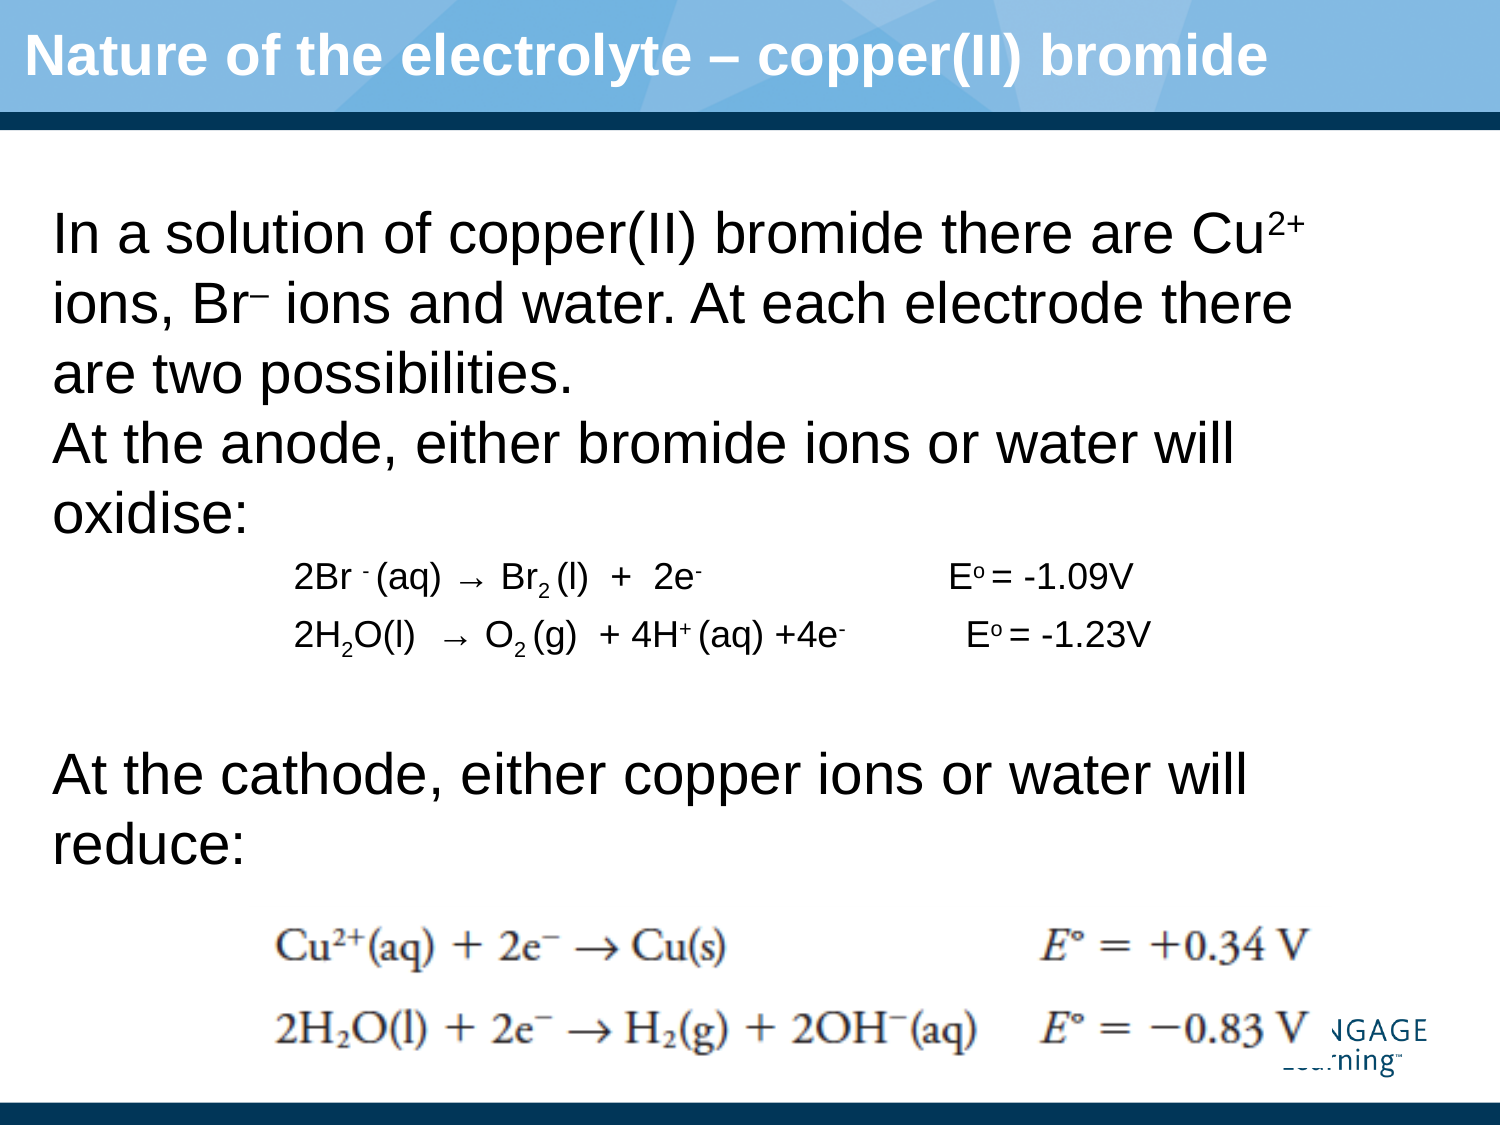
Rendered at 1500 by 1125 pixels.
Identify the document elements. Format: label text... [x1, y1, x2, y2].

text_box In a solution of copper(II) bromide there are Cu2+ ions, Br– ions and water. At each electrode there are two possibilities. At the anode, either bromide ions or water will oxidise: 2Br - (aq) → Br2 (l) + 2e- Eo = -1.09V 2H2O(l) → O2 (g) + 4H+ (aq) +4e- Eo = -1.23V At the cathode, either copper ions or water will reduce: [37, 187, 1400, 884]
picture [0, 0, 1500, 112]
picture [249, 904, 1450, 1101]
title Nature of the electrolyte – copper(II) bromide [24, 24, 1413, 100]
